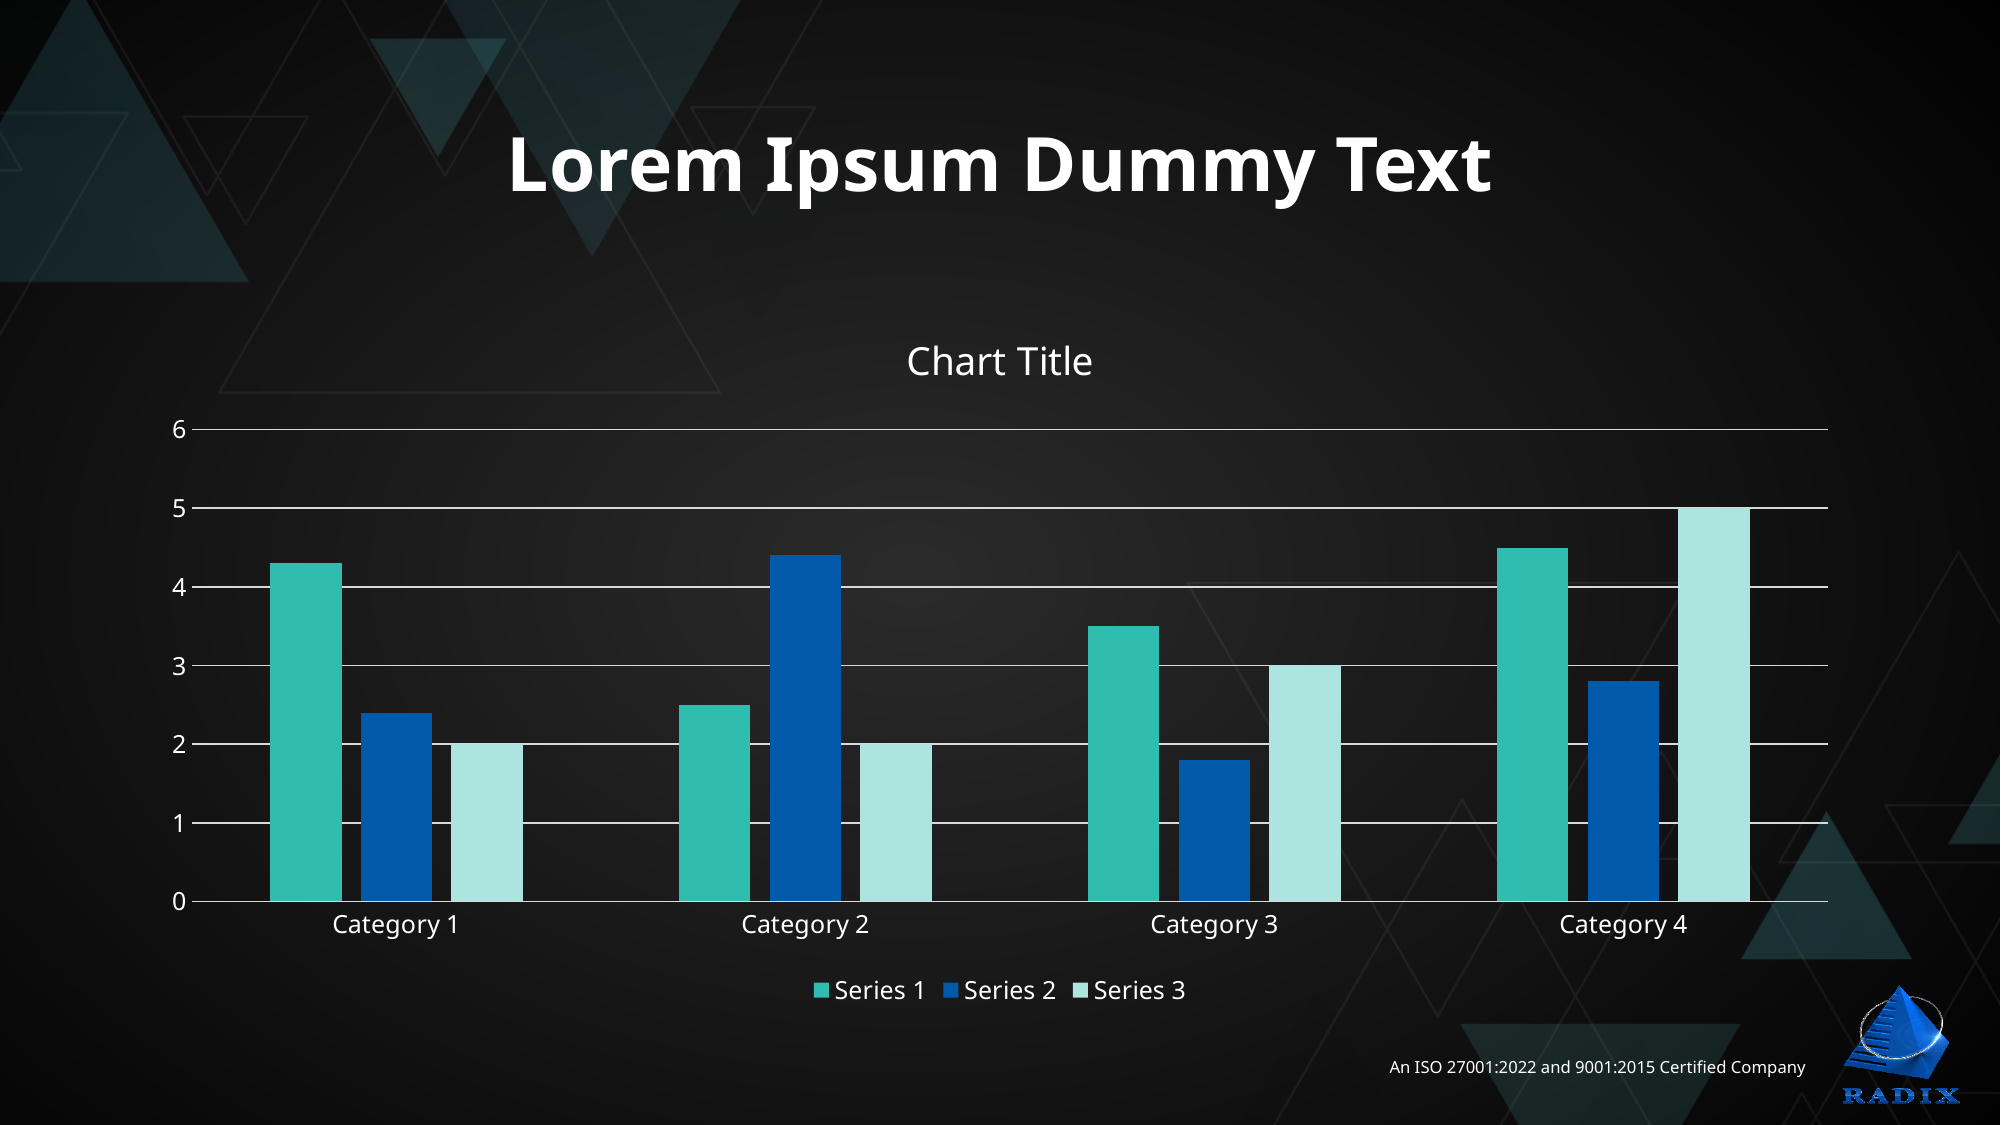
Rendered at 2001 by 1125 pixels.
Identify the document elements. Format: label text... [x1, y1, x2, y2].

title Lorem Ipsum Dummy Text [137, 91, 1863, 299]
picture [0, 0, 2000, 1125]
chart [137, 299, 1863, 1014]
